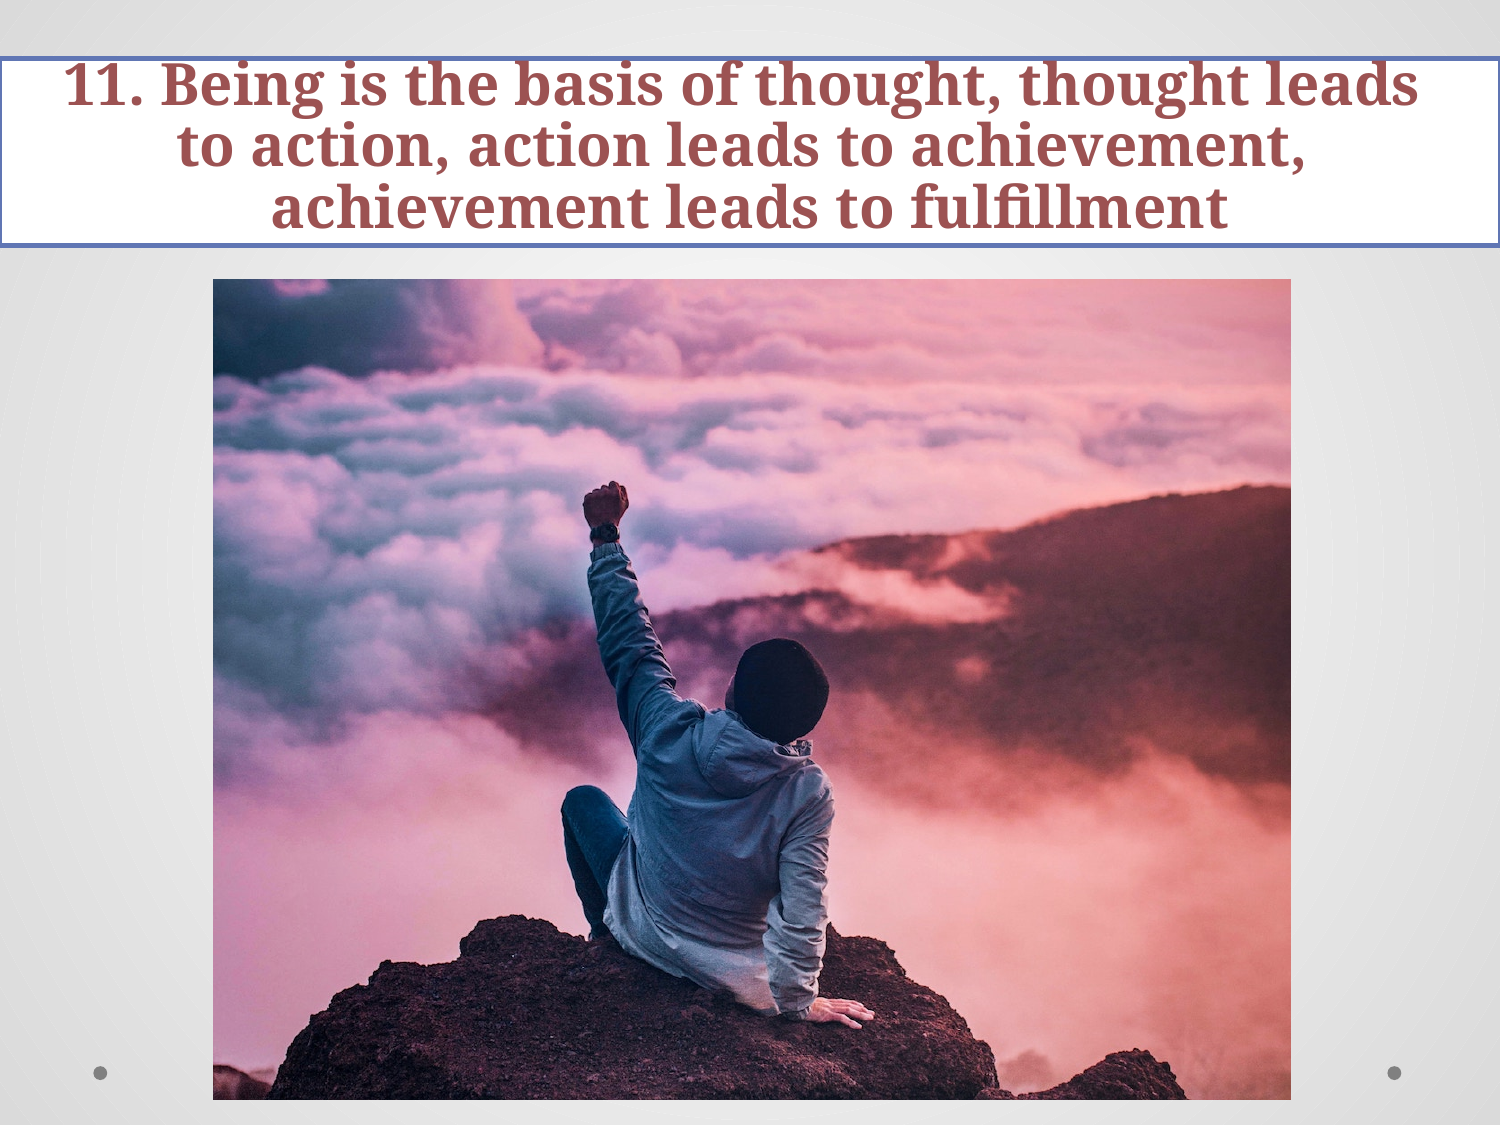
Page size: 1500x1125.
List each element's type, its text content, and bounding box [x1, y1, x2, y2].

text_box 11. Being is the basis of thought, thought leads to action, action leads to achievement, achievement leads to fulfillment [0, 56, 1500, 248]
picture [213, 279, 1291, 1100]
